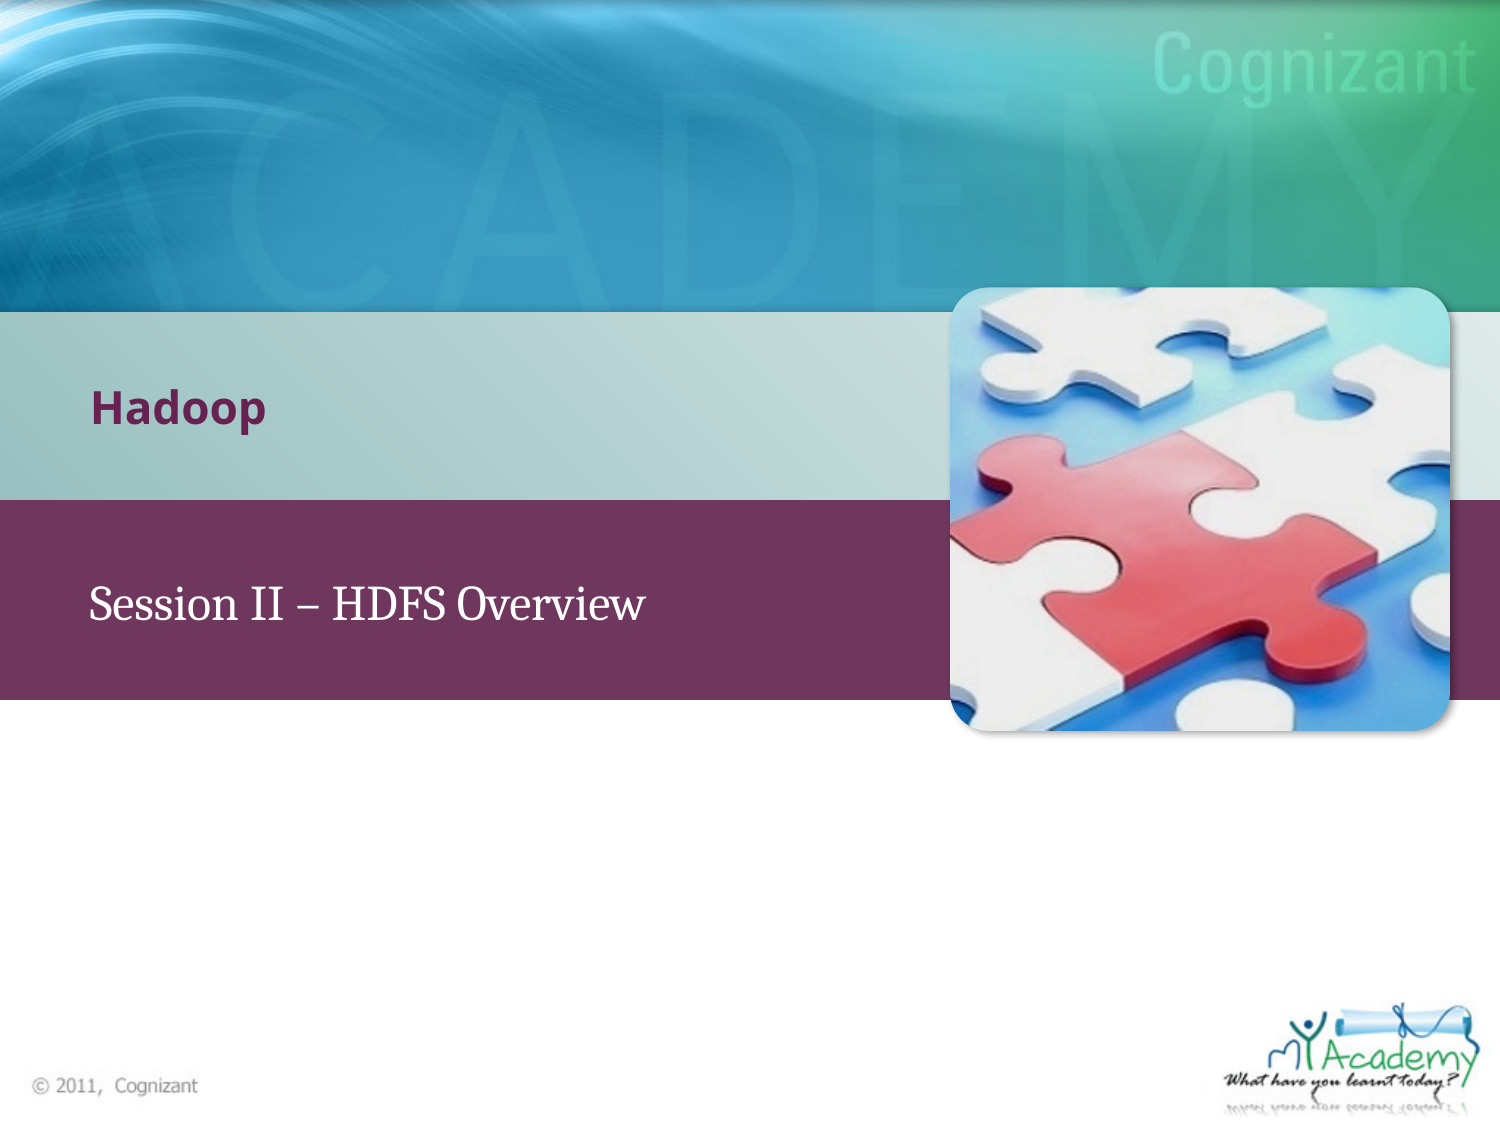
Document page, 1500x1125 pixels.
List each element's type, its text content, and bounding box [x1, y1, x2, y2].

text_box Session II – HDFS Overview [0, 498, 946, 702]
text_box Hadoop [0, 310, 950, 502]
picture [0, 0, 1500, 1125]
